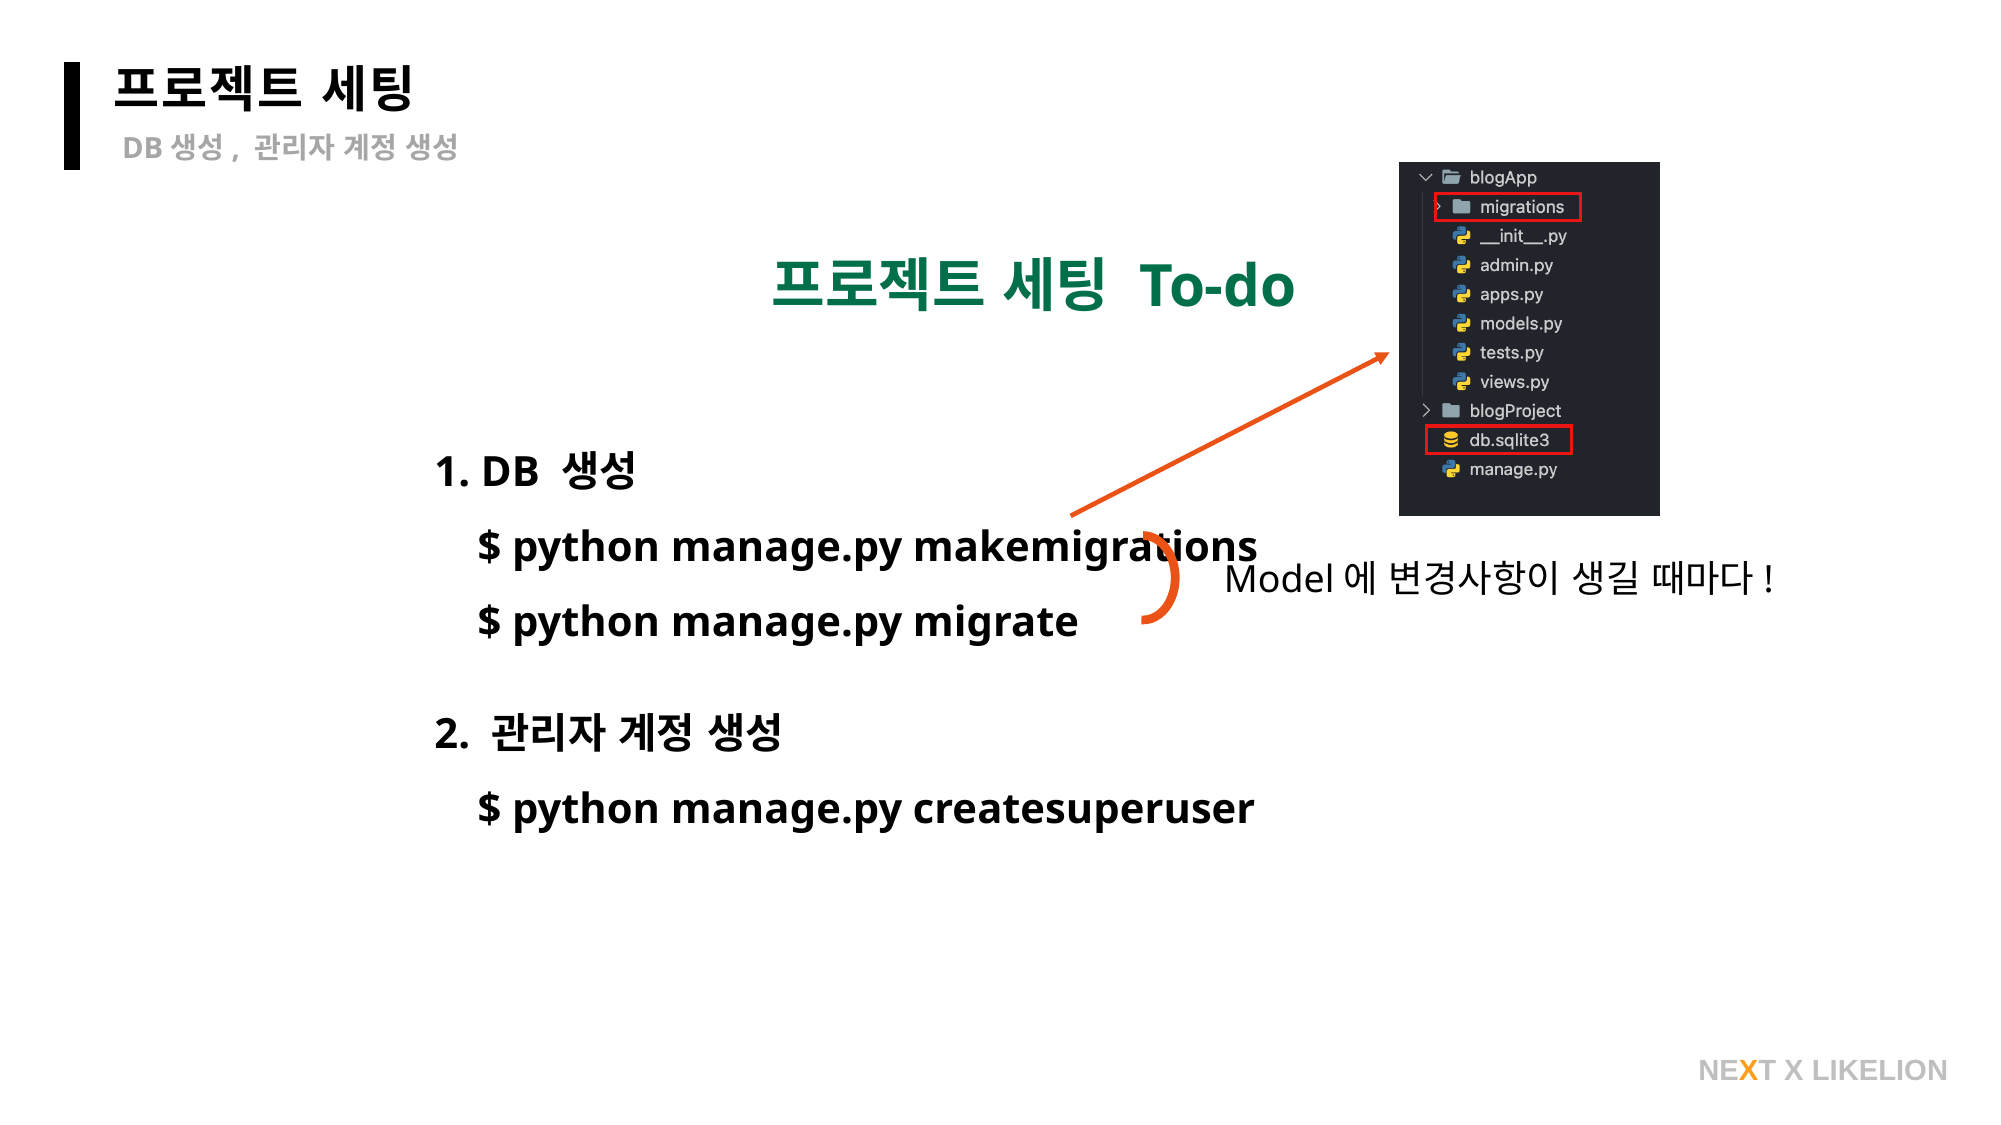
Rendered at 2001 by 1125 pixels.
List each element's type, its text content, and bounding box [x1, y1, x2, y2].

text_box [64, 62, 80, 170]
text_box Model에 변경사항이 생길 때마다! [1209, 547, 1789, 608]
text_box 1. DB 생성 $ python manage.py makemigrations $ python manage.py migrate 2. 관리자 계정 생성 $ python manage.py createsuperuser [419, 412, 1722, 840]
text_box 프로젝트 세팅 To-do [757, 241, 1070, 326]
text_box DB생성, 관리자 계정 생성 [107, 126, 475, 172]
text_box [1070, 162, 1660, 516]
text_box 프로젝트 세팅 [98, 50, 741, 126]
text_box NEXT X LIKELION [1683, 1044, 1964, 1094]
text_box [1140, 530, 1181, 626]
